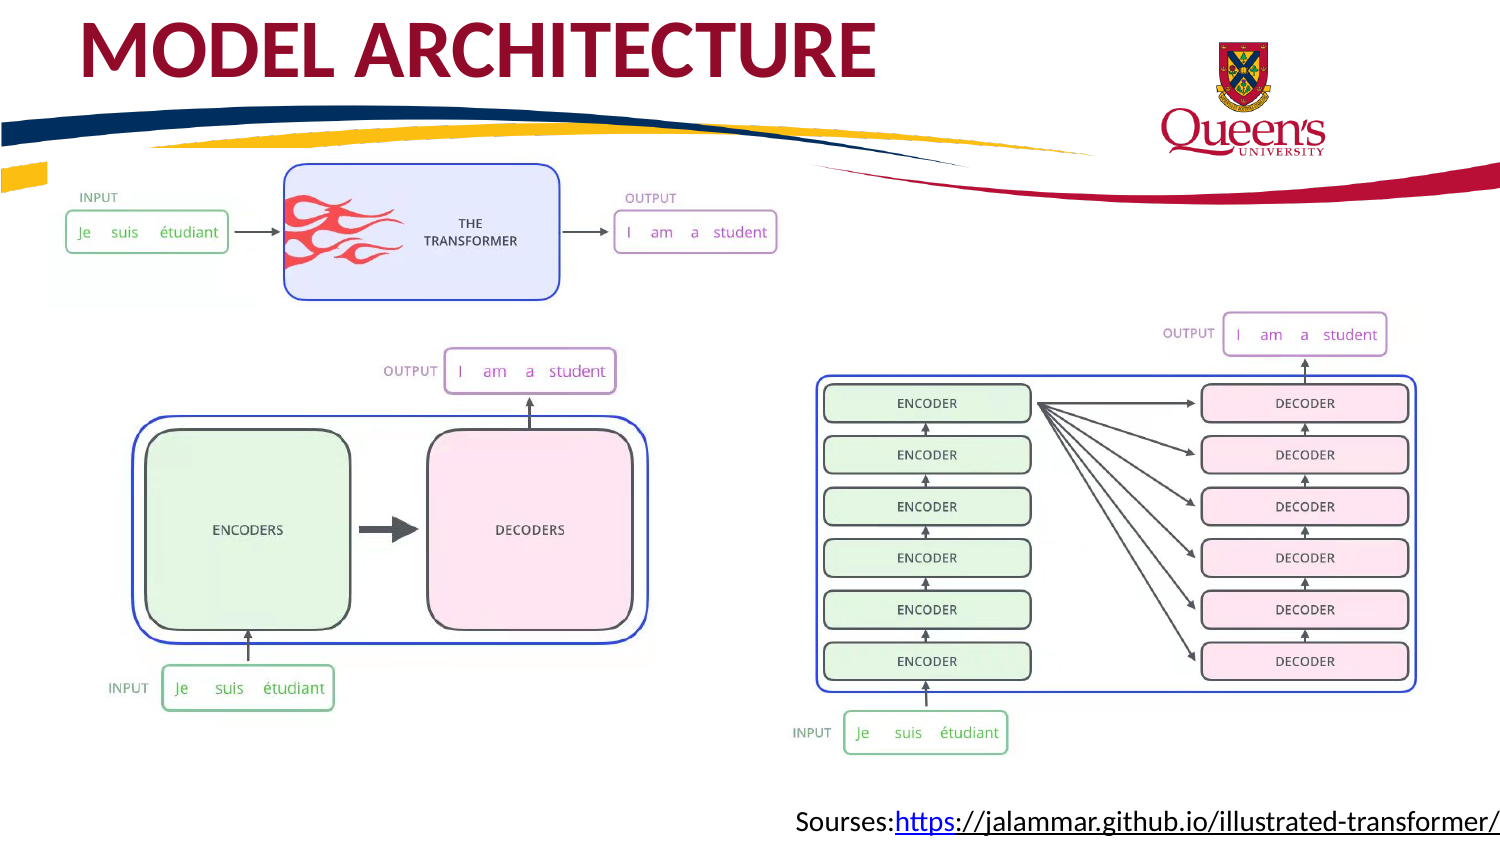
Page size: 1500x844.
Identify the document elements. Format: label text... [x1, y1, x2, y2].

picture [47, 322, 729, 750]
picture [787, 307, 1431, 763]
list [47, 147, 797, 309]
title MODEL ARCHITECTURE [78, 31, 1084, 148]
text_box Sourses:https://jalammar.github.io/illustrated-transformer/ [780, 795, 1500, 844]
